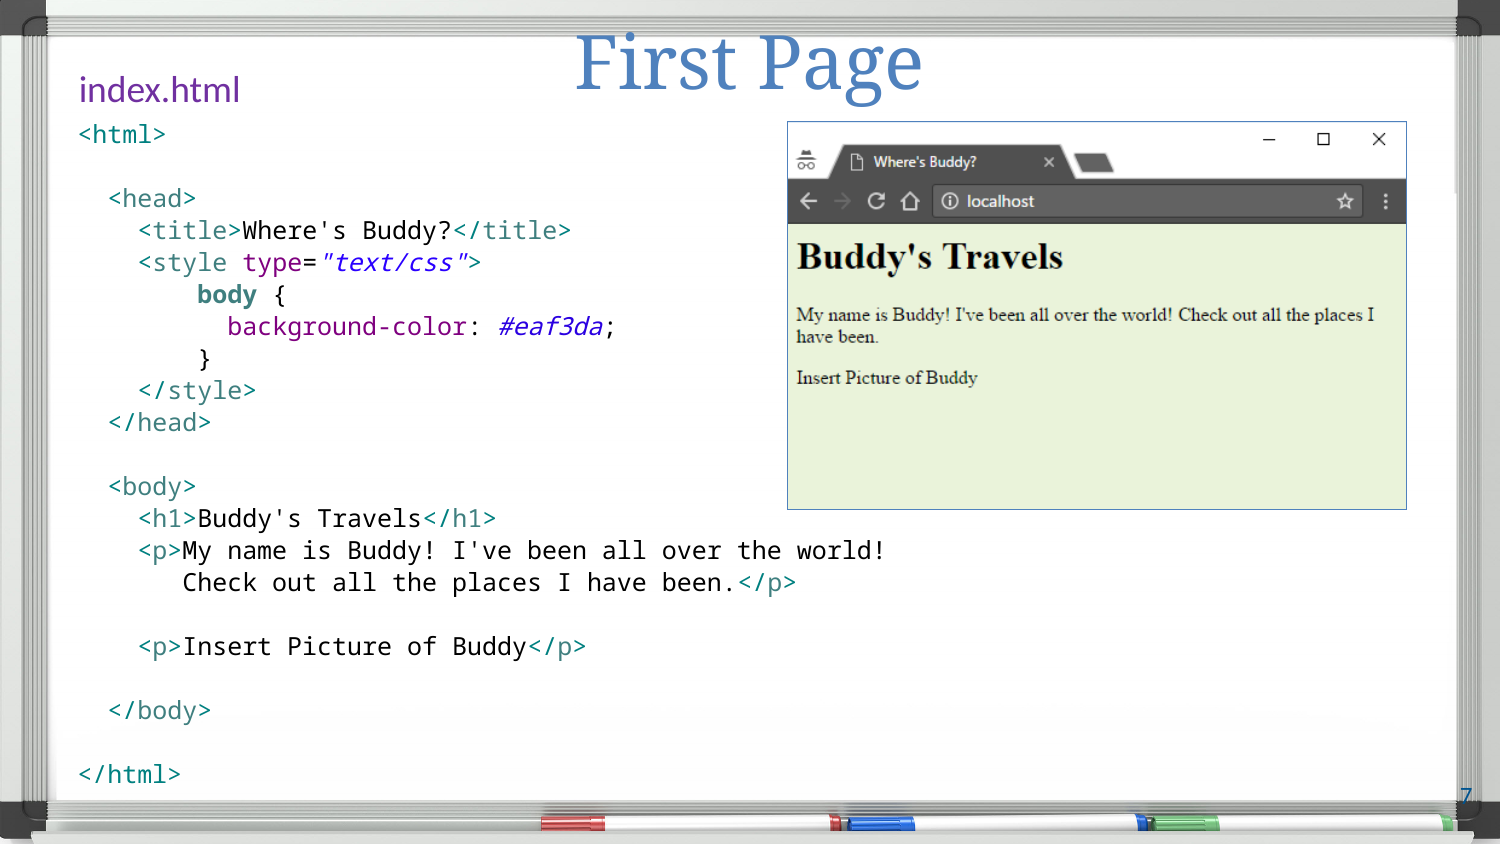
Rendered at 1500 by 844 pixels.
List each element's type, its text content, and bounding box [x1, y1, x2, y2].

title First Page [12, 9, 1488, 110]
text_box index.html [64, 57, 327, 118]
text_box <html> <head> <title>Where's Buddy?</title> <style type="text/css"> body { background-color: #eaf3da; } </style> </head> <body> <h1>Buddy's Travels</h1> <p>My name is Buddy! I've been all over the world! Check out all the places I have been.</p> <p>Insert Picture of Buddy</p> </body> </html> [62, 109, 988, 797]
slide_number 7 [1387, 771, 1488, 817]
picture [0, 0, 1500, 844]
